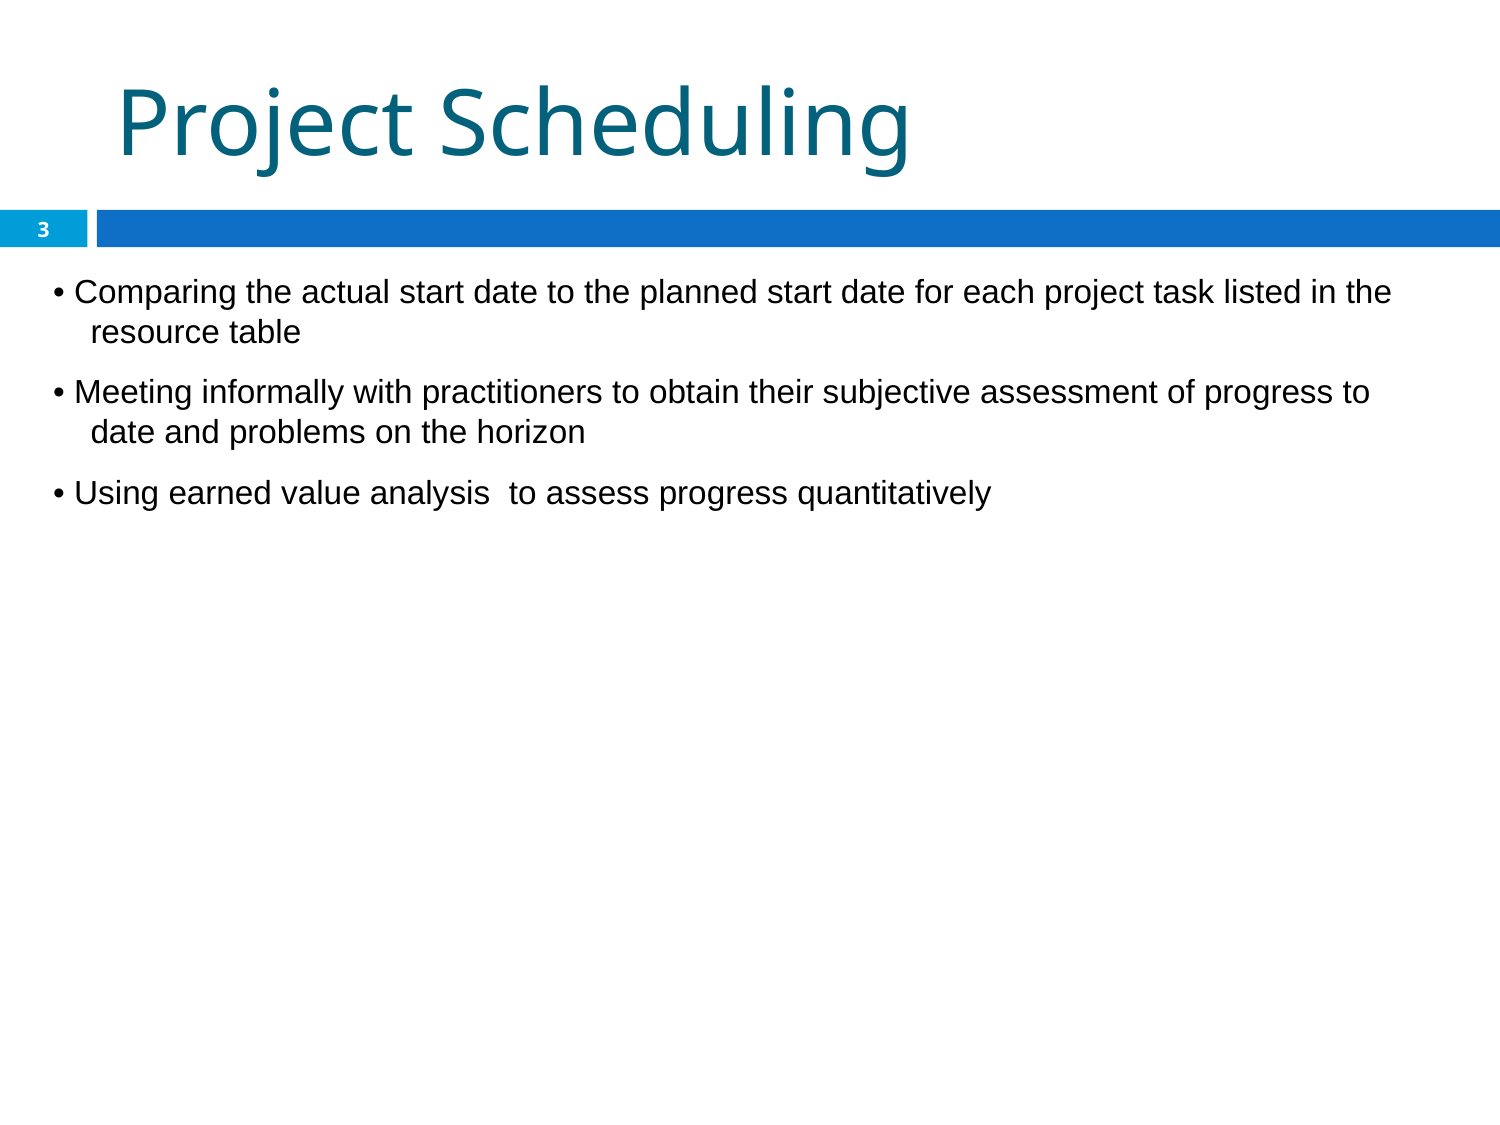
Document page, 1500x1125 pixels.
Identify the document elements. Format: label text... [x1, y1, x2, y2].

list • Comparing the actual start date to the planned start date for each project task listed in the resource table • Meeting informally with practitioners to obtain their subjective assessment of progress to date and problems on the horizon • Using earned value analysis to assess progress quantitatively [38, 262, 1438, 1088]
slide_number 3 [0, 208, 88, 249]
title Project Scheduling [100, 37, 1438, 200]
